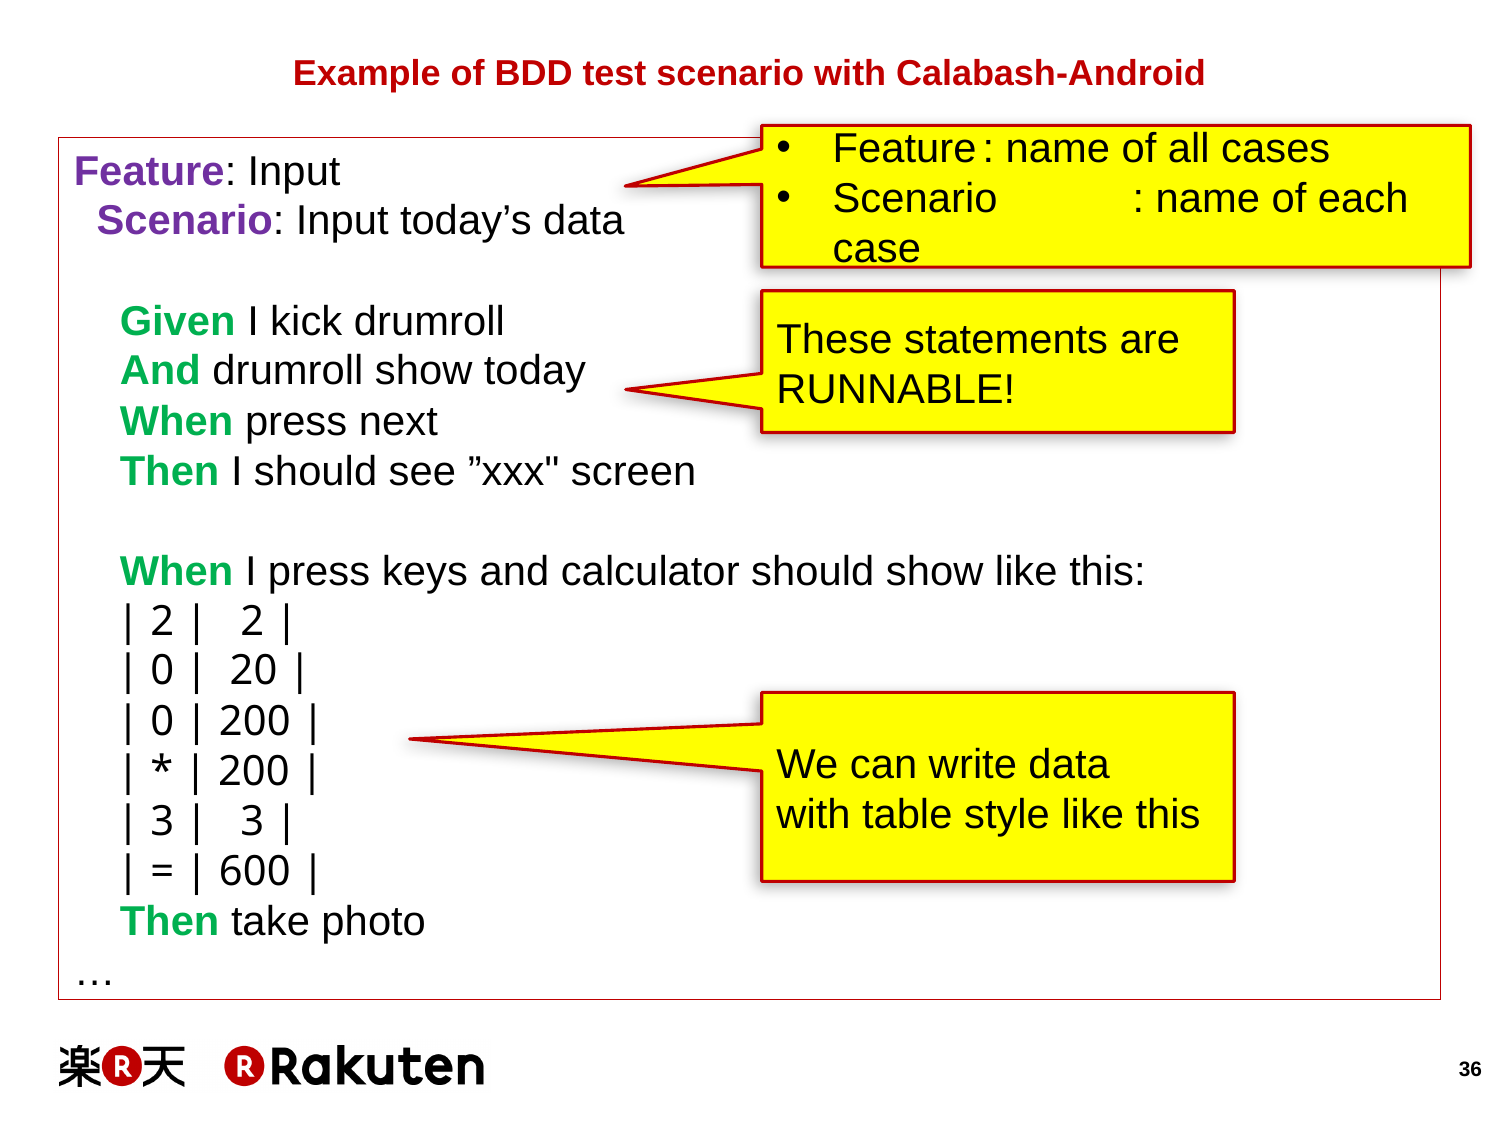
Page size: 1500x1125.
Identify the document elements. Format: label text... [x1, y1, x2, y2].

picture [53, 1039, 491, 1093]
text_box We can write data with table style like this [408, 691, 1235, 883]
title Example of BDD test scenario with Calabash-Android [59, 41, 1441, 101]
text_box Feature : name of all cases Scenario : name of each case [624, 124, 1472, 268]
text_box Feature: Input Scenario: Input today’s data Given I kick drumroll And drumroll show today When press next Then I should see ”xxx" screen When I press keys and calculator should show like this: | 2 | 2 | | 0 | 20 | | 0 | 200 | | * | 200 | | 3 | 3 | | = | 600 | Then take photo … [58, 137, 1441, 1000]
text_box These statements are RUNNABLE! [624, 289, 1235, 434]
